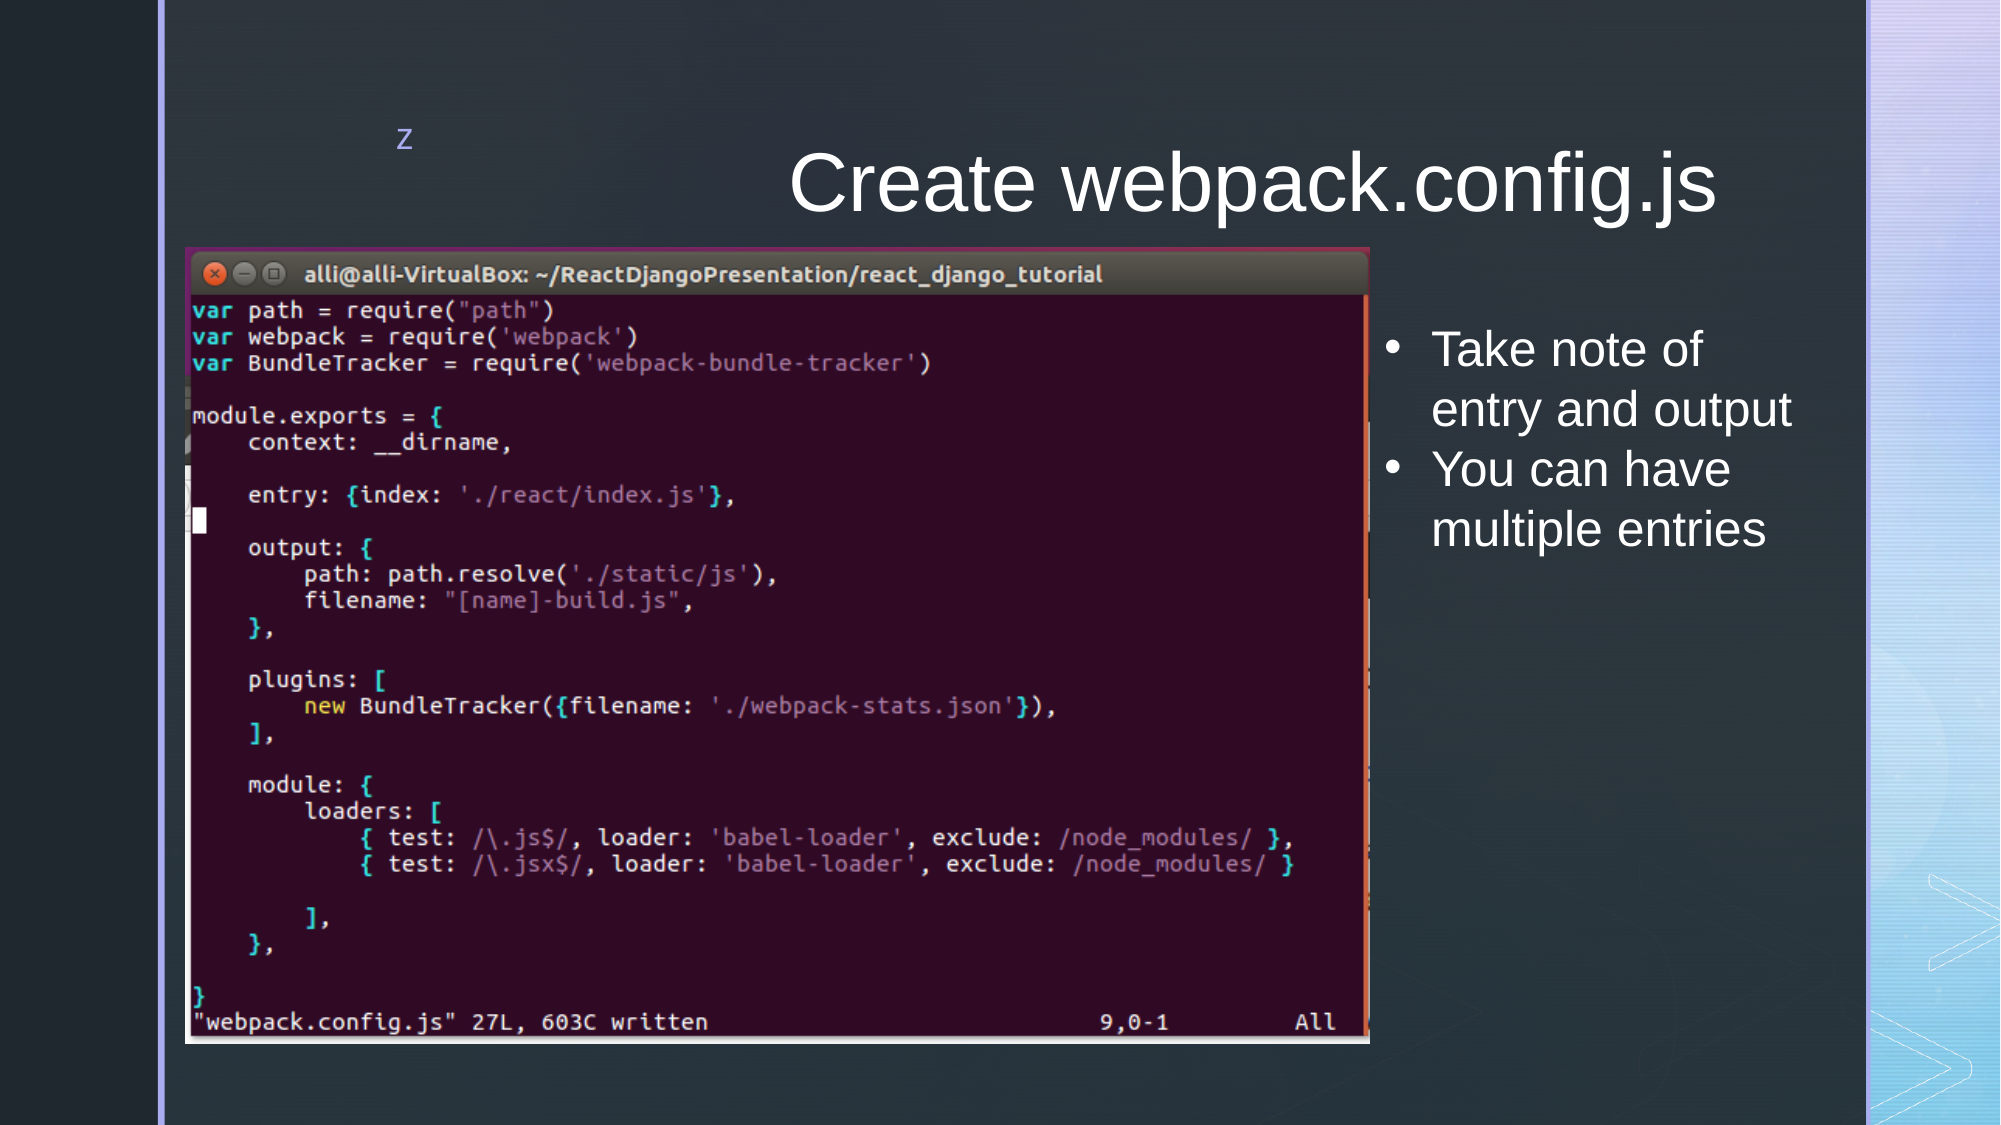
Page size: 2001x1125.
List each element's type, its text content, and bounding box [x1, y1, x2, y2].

text_box Take note of entry and output You can have multiple entries [1370, 309, 1829, 564]
title Create webpack.config.js [428, 132, 1734, 309]
picture [1871, 0, 2001, 1125]
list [185, 247, 1370, 1044]
